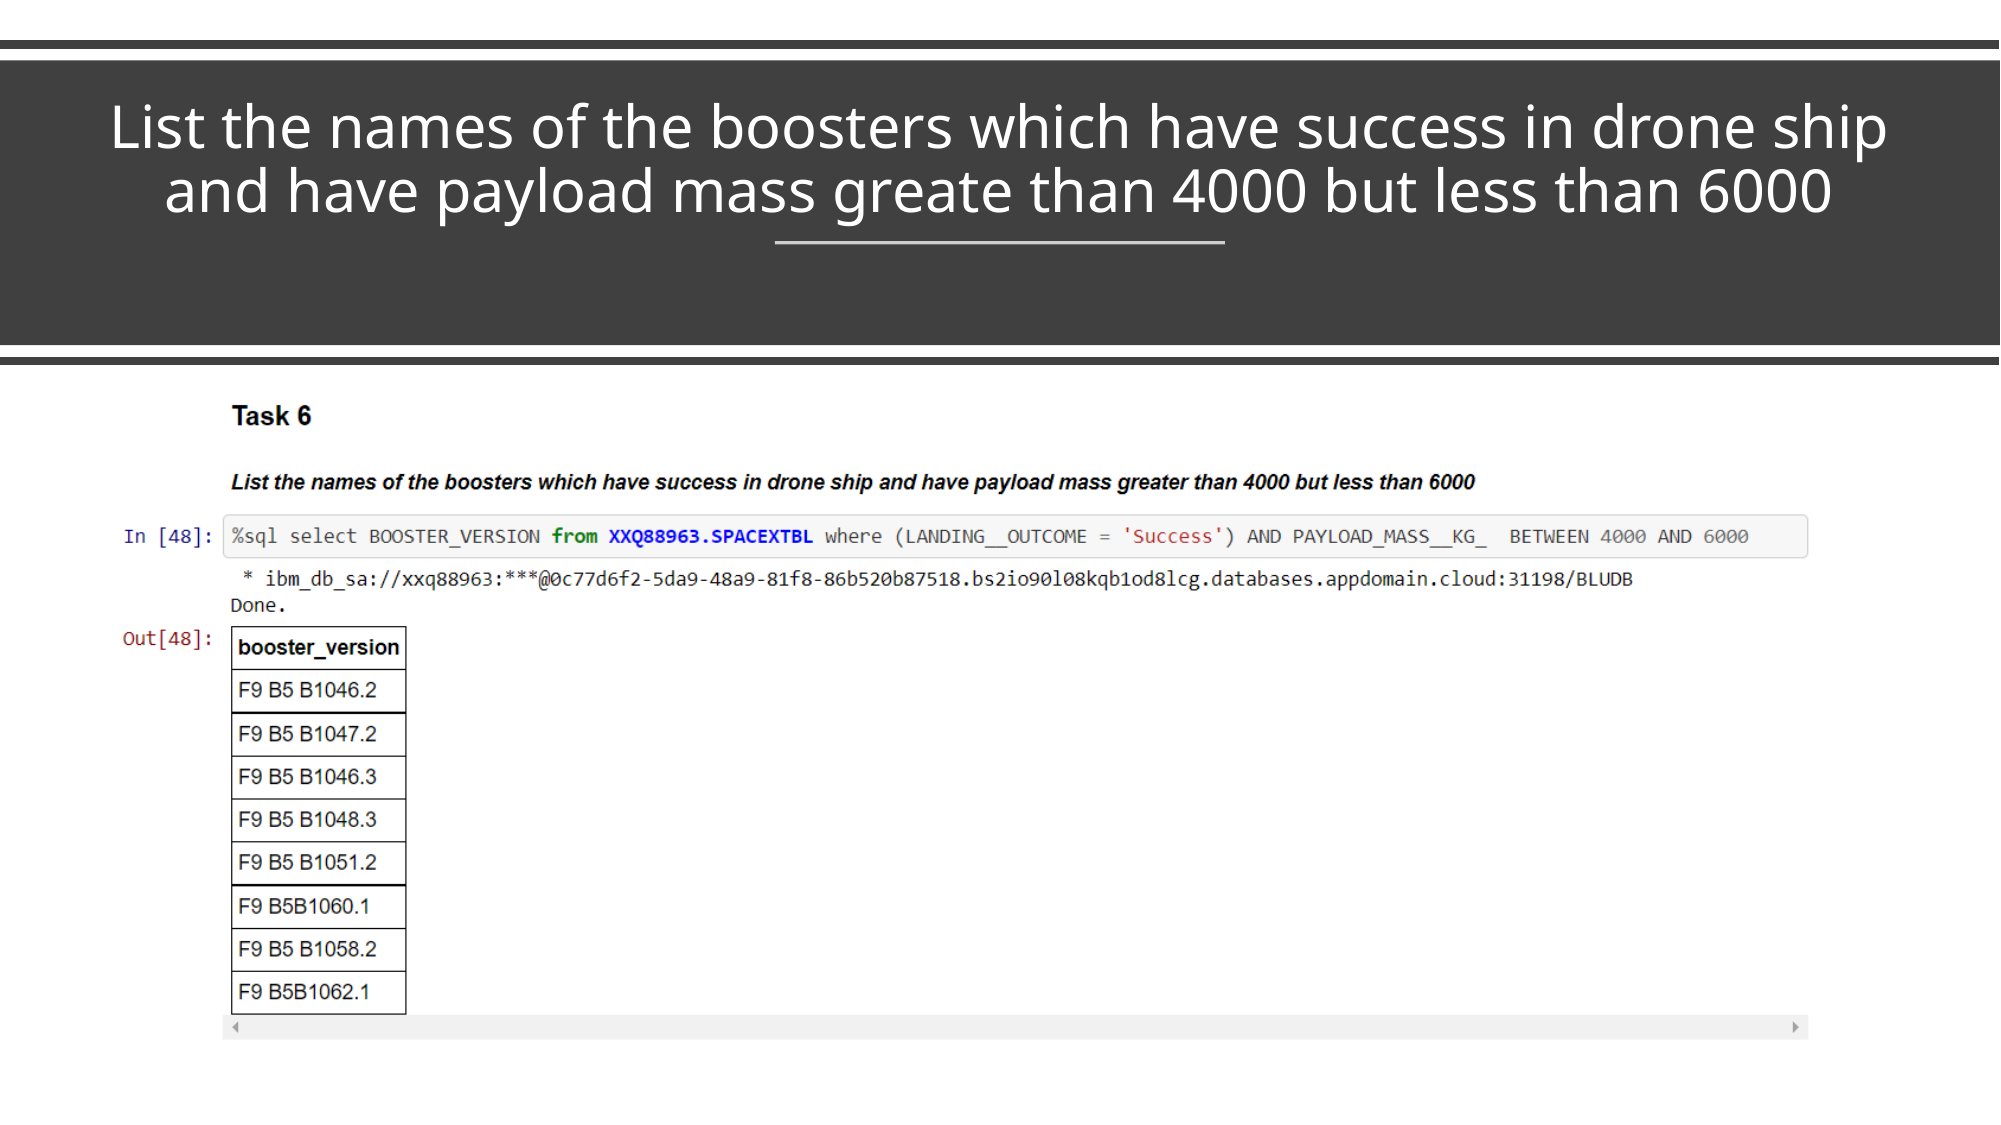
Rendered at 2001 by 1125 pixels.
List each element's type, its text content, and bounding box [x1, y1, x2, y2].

title List the names of the boosters which have success in drone ship and have payload mass greate than 4000 but less than 6000 [86, 80, 1914, 233]
text_box [0, 59, 2000, 346]
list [121, 398, 1870, 1054]
